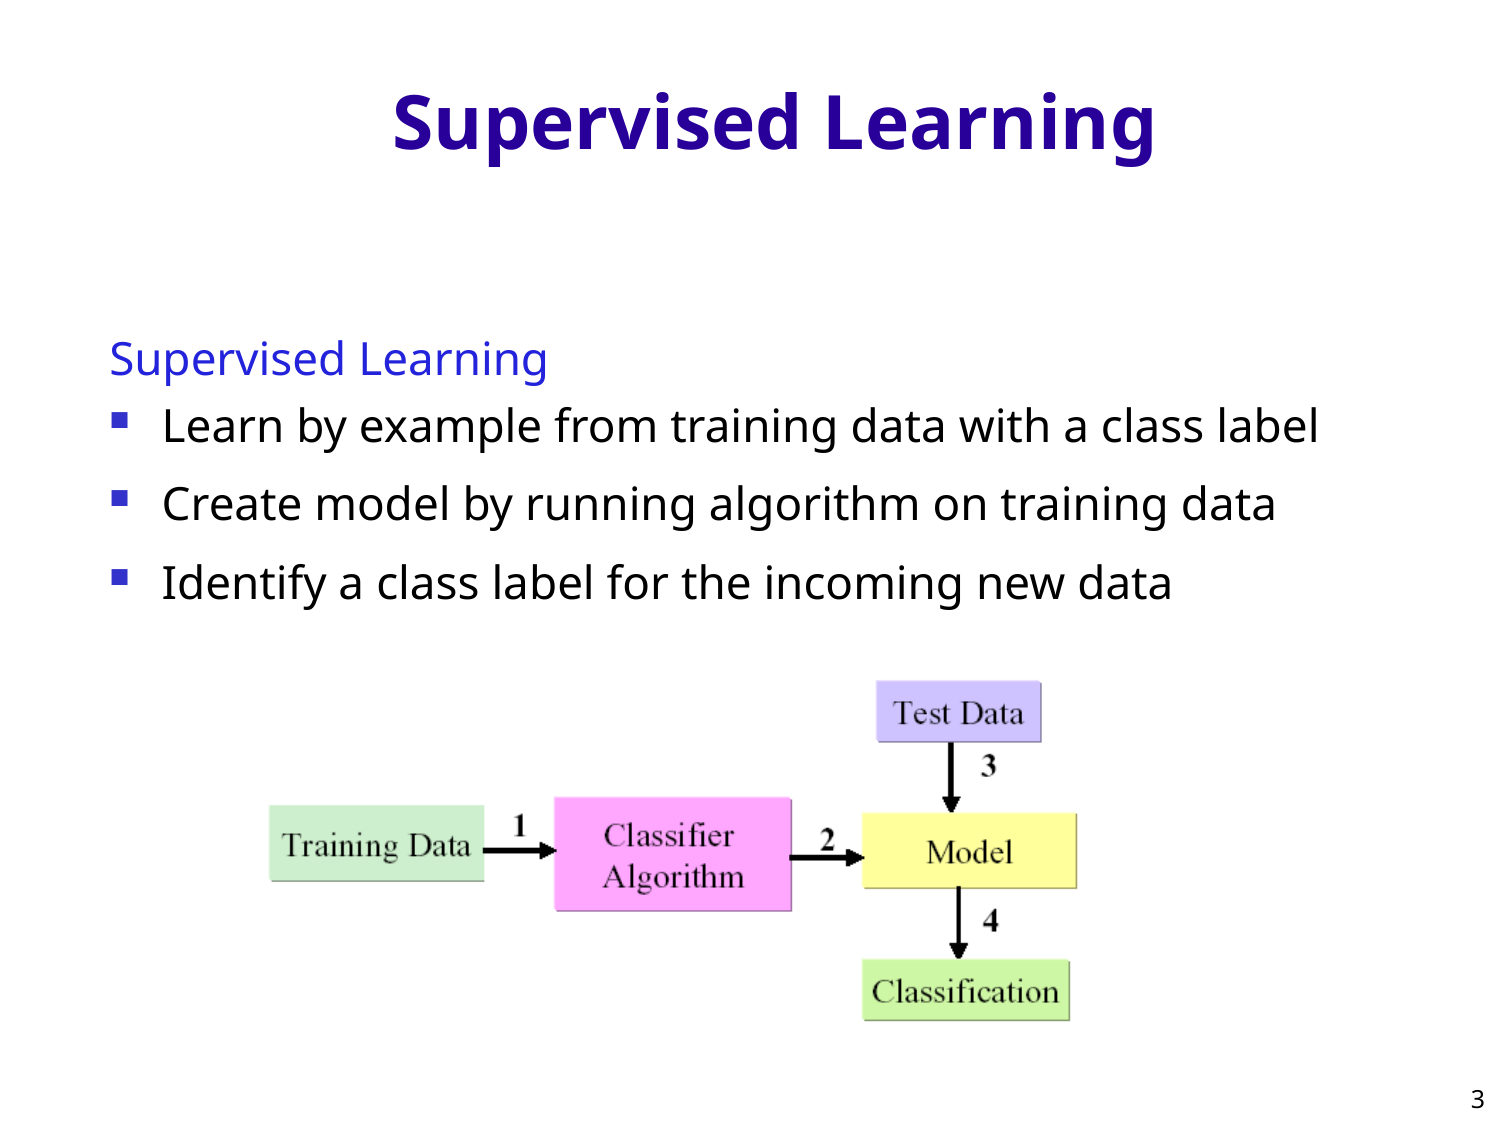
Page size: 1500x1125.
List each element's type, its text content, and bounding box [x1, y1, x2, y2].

list Supervised Learning Learn by example from training data with a class label Create model by running algorithm on training data Identify a class label for the incoming new data [92, 329, 1413, 1063]
title Supervised Learning [53, 13, 1325, 236]
picture [259, 659, 1083, 1045]
slide_number 3 [1187, 1062, 1500, 1125]
